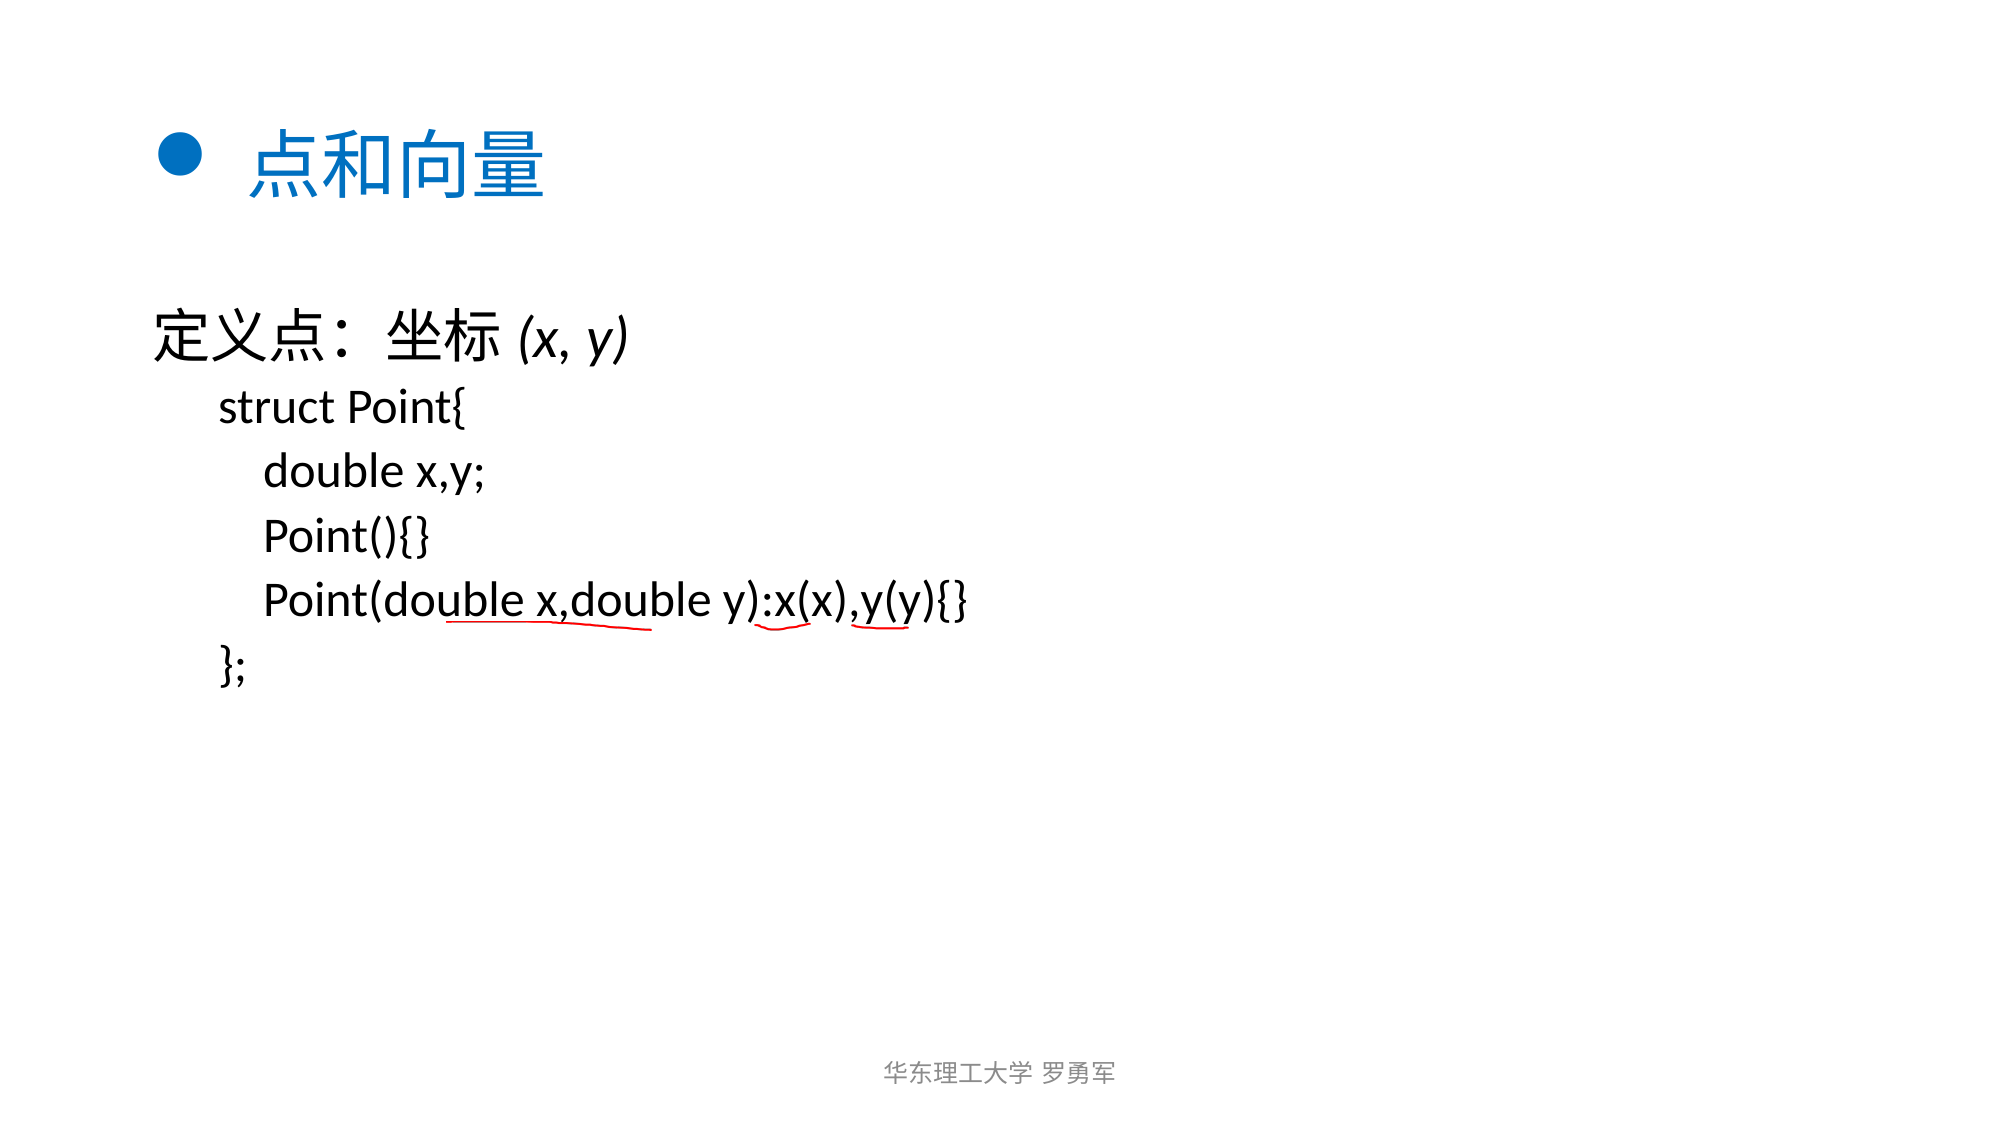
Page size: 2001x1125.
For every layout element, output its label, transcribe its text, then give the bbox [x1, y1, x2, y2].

list 定义点：坐标(x, y) struct Point{ double x,y; Point(){} Point(double x,double y):x(x),y(y){} }; [137, 299, 1863, 1014]
title 点和向量 [137, 59, 1863, 278]
footer 华东理工大学 罗勇军 [662, 1042, 1338, 1103]
picture [446, 621, 919, 638]
